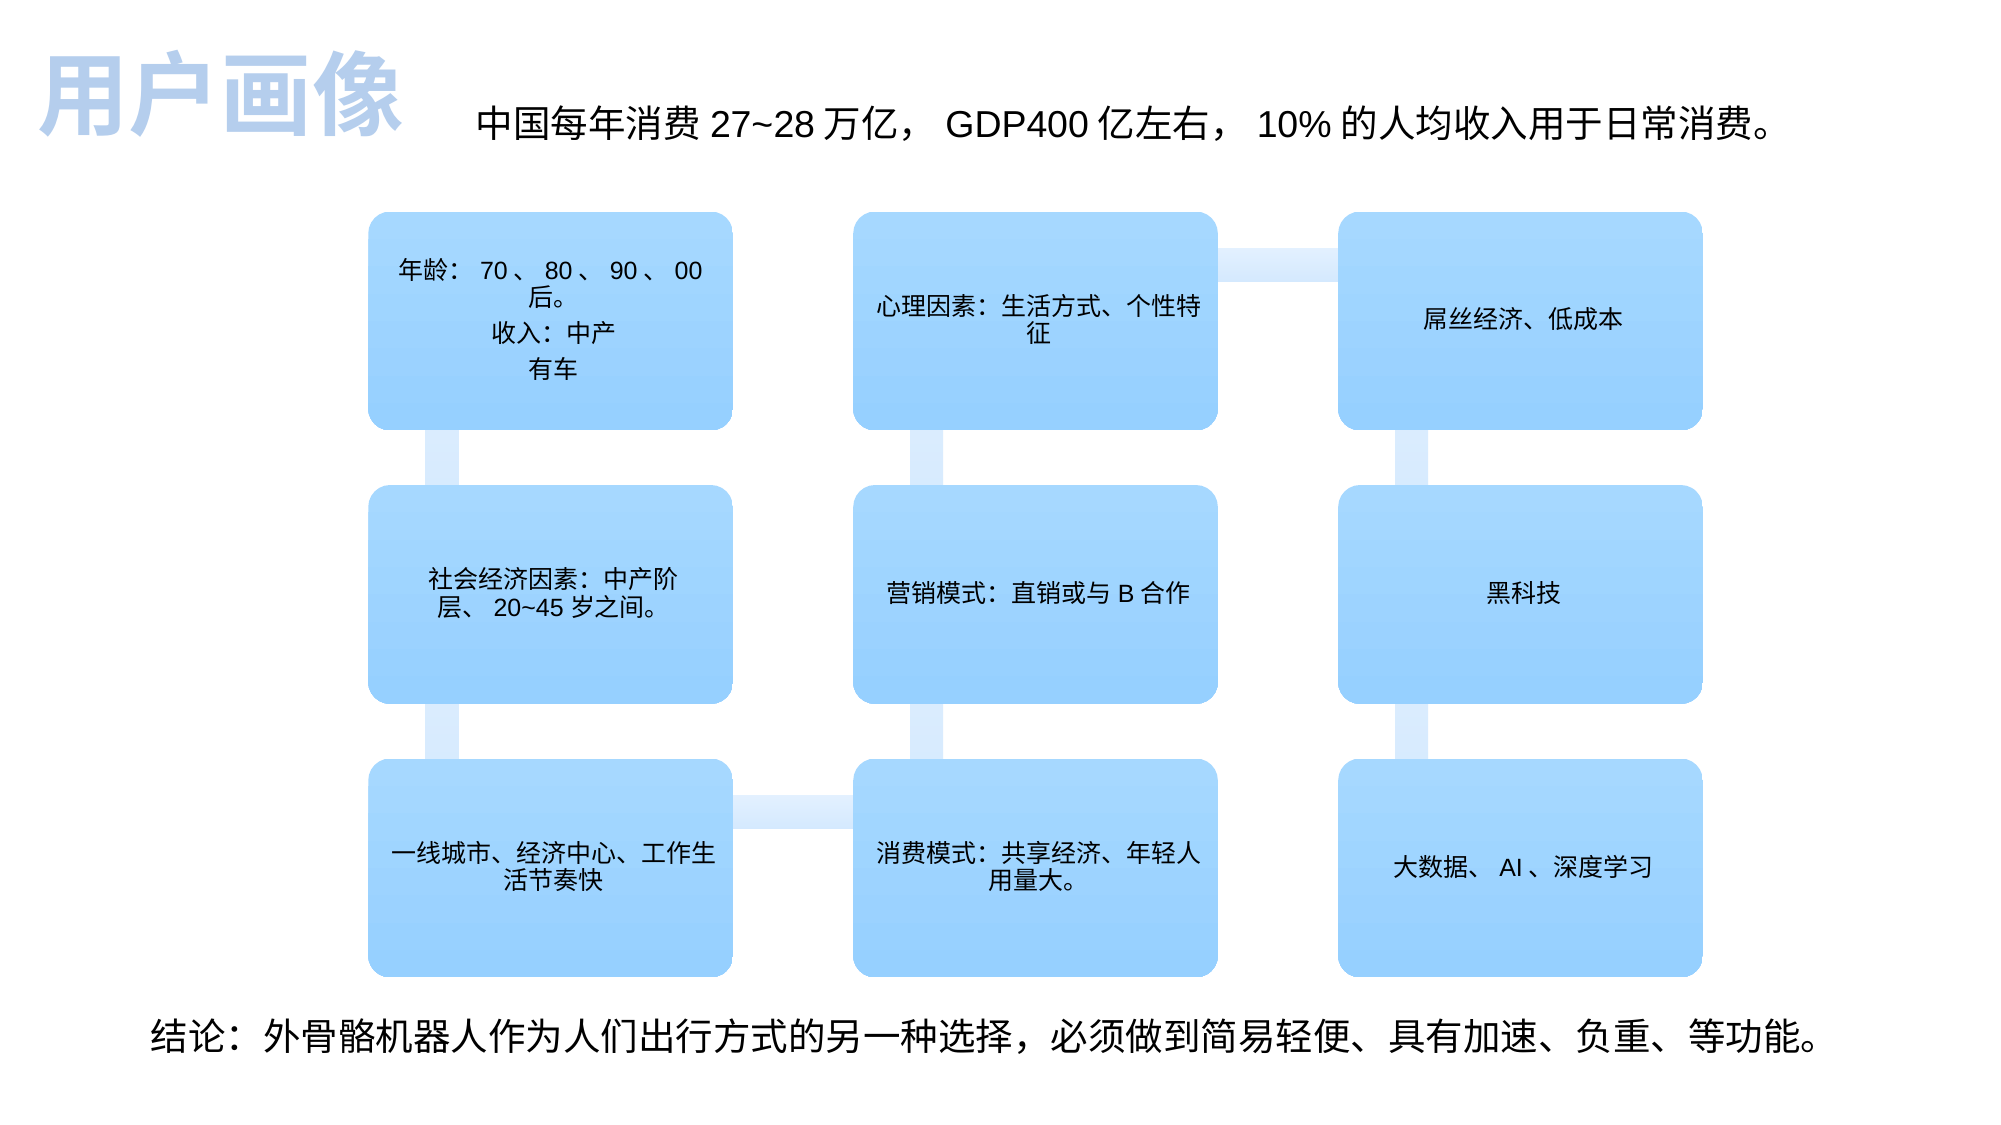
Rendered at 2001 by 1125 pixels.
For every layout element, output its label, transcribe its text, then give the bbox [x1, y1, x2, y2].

text_box 中国每年消费27~28万亿，GDP400亿左右，10%的人均收入用于日常消费。 [461, 92, 1774, 152]
text_box 结论：外骨骼机器人作为人们出行方式的另一种选择，必须做到简易轻便、具有加速、负重、等功能。 [135, 1005, 1879, 1066]
text_box 用户画像 [22, 29, 420, 154]
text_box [260, 211, 1811, 978]
